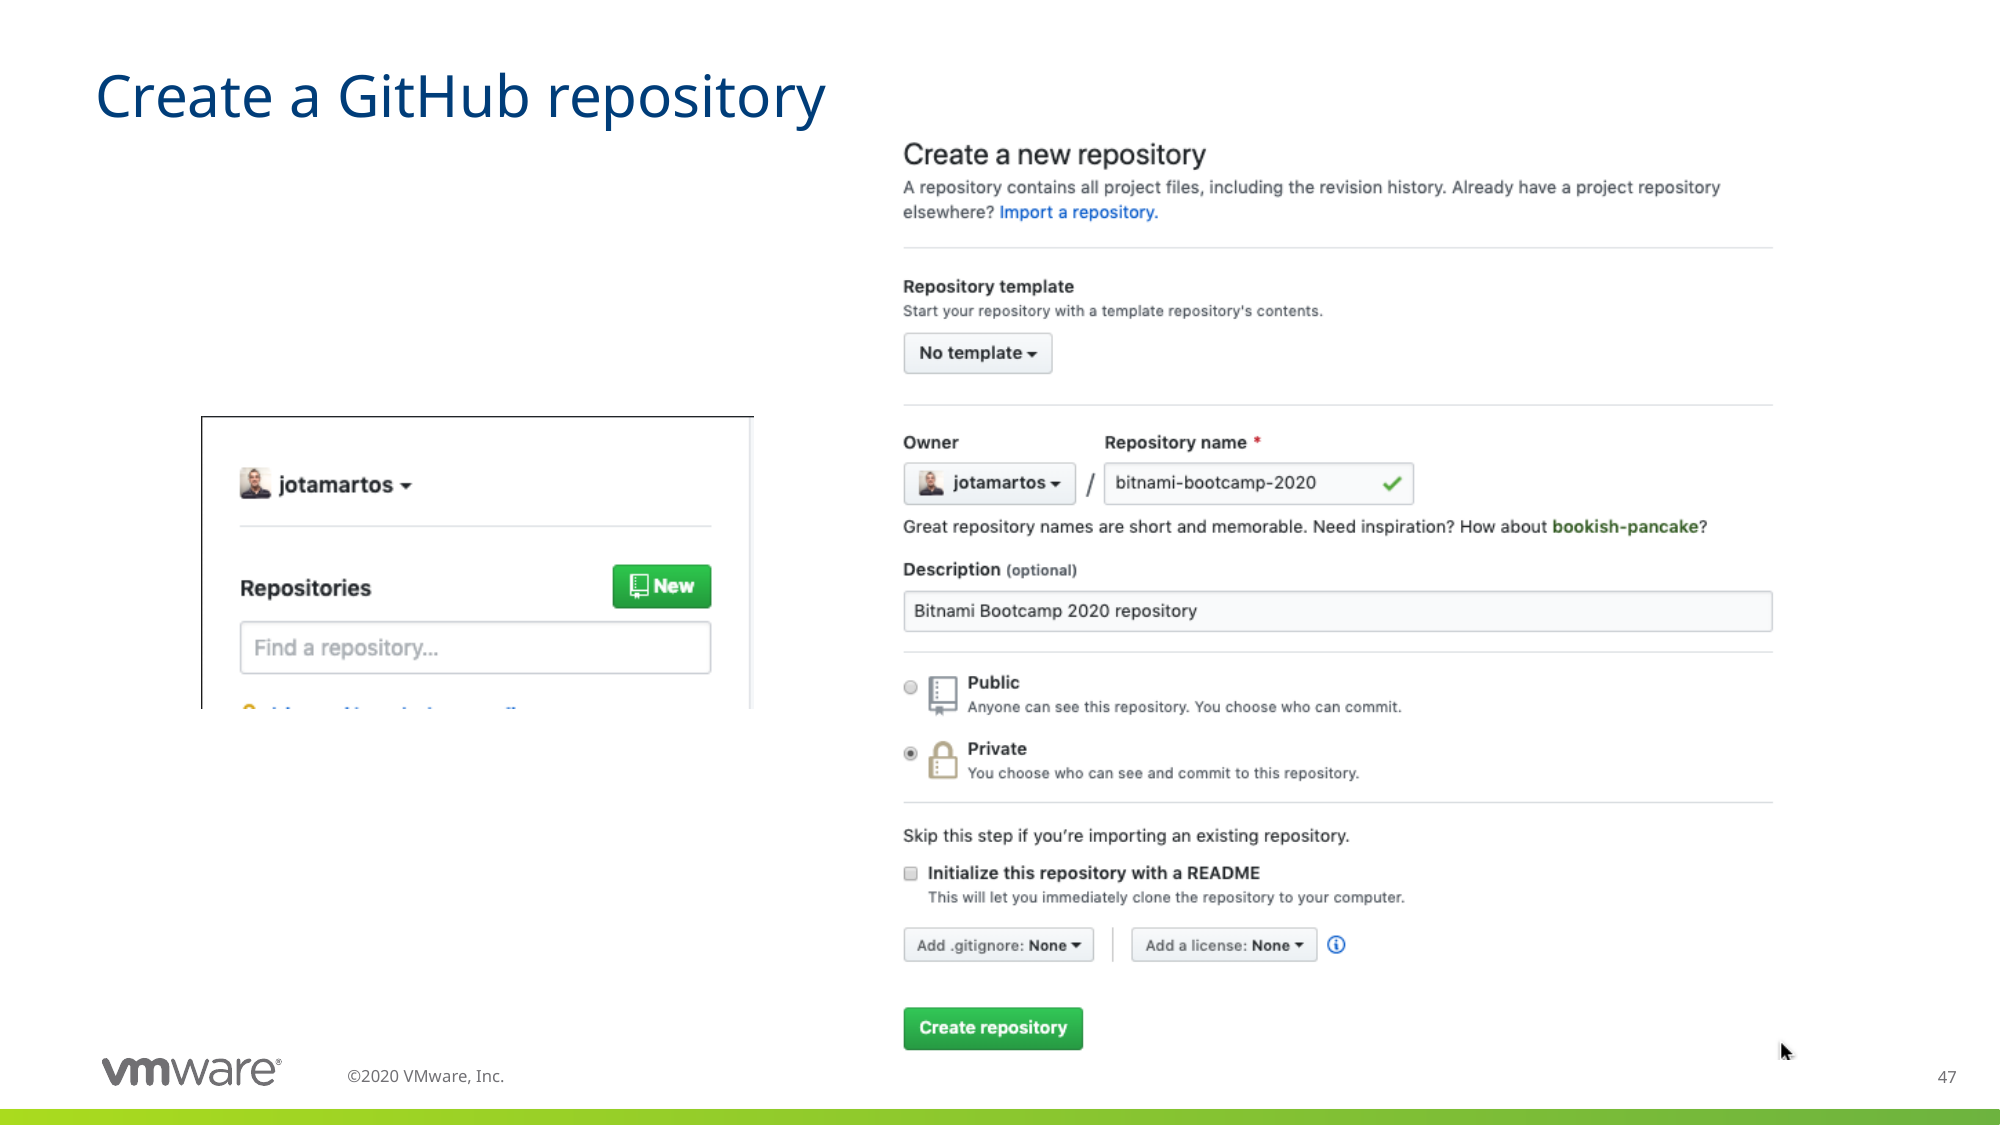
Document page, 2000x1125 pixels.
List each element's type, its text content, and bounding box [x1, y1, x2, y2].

picture [201, 416, 754, 709]
picture [885, 129, 1798, 1060]
title Create a GitHub repository [95, 67, 1900, 131]
